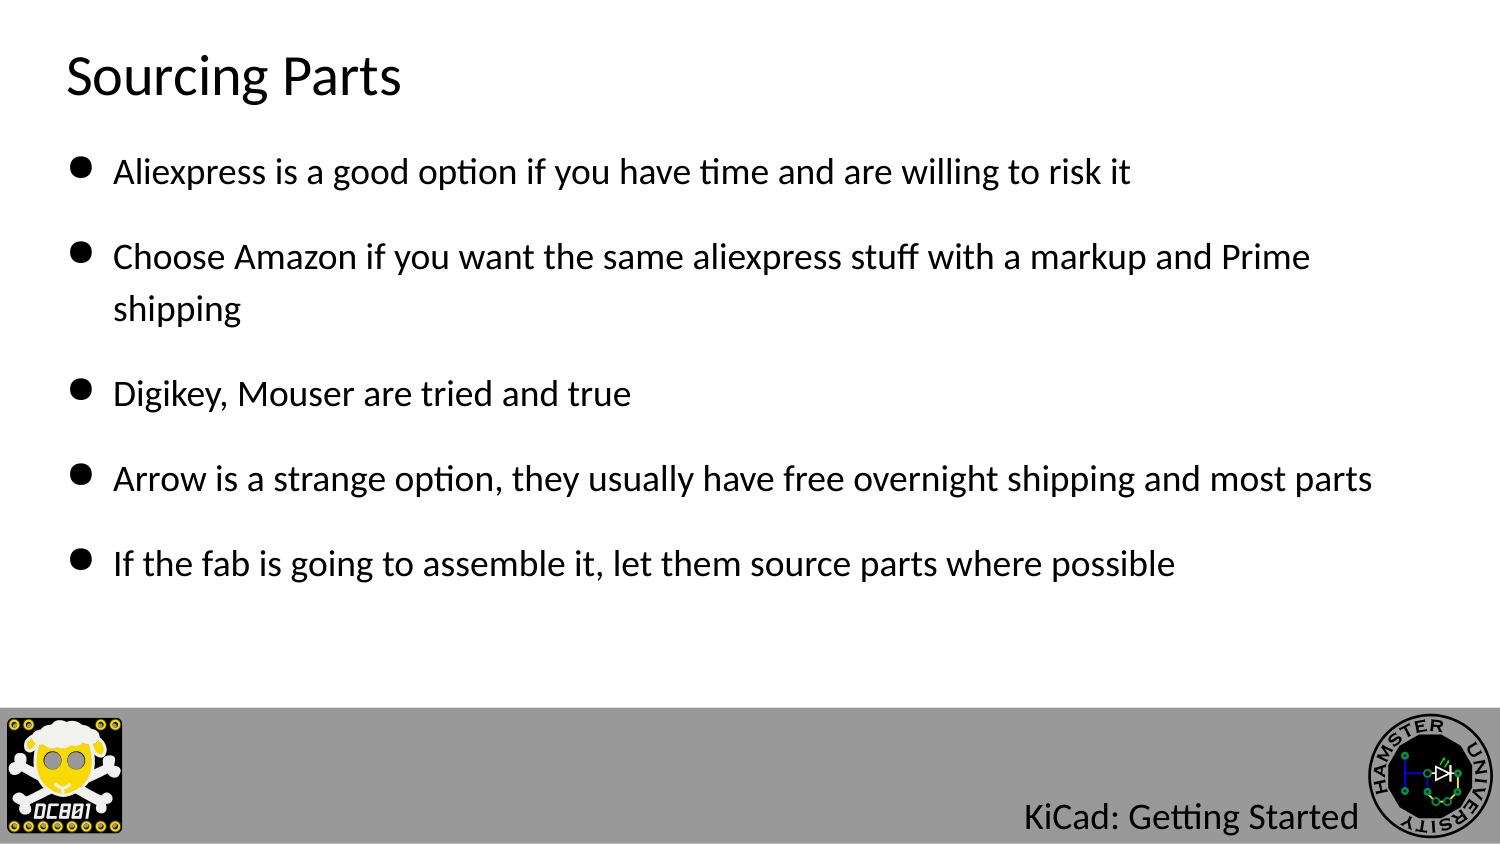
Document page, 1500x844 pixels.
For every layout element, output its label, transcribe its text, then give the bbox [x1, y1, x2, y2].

text_box [132, 750, 1357, 844]
picture [1362, 707, 1500, 844]
text_box KiCad: Getting Started [1009, 776, 1357, 830]
text_box [0, 707, 51, 711]
list Aliexpress is a good option if you have time and are willing to risk it Choose Amazon if you want the same aliexpress stuff with a markup and Prime shipping Digikey, Mouser are tried and true Arrow is a strange option, they usually have free overnight shipping and most parts If the fab is going to assemble it, let them source parts where possible [51, 125, 1449, 750]
picture [0, 712, 130, 839]
title Sourcing Parts [51, 21, 1449, 112]
